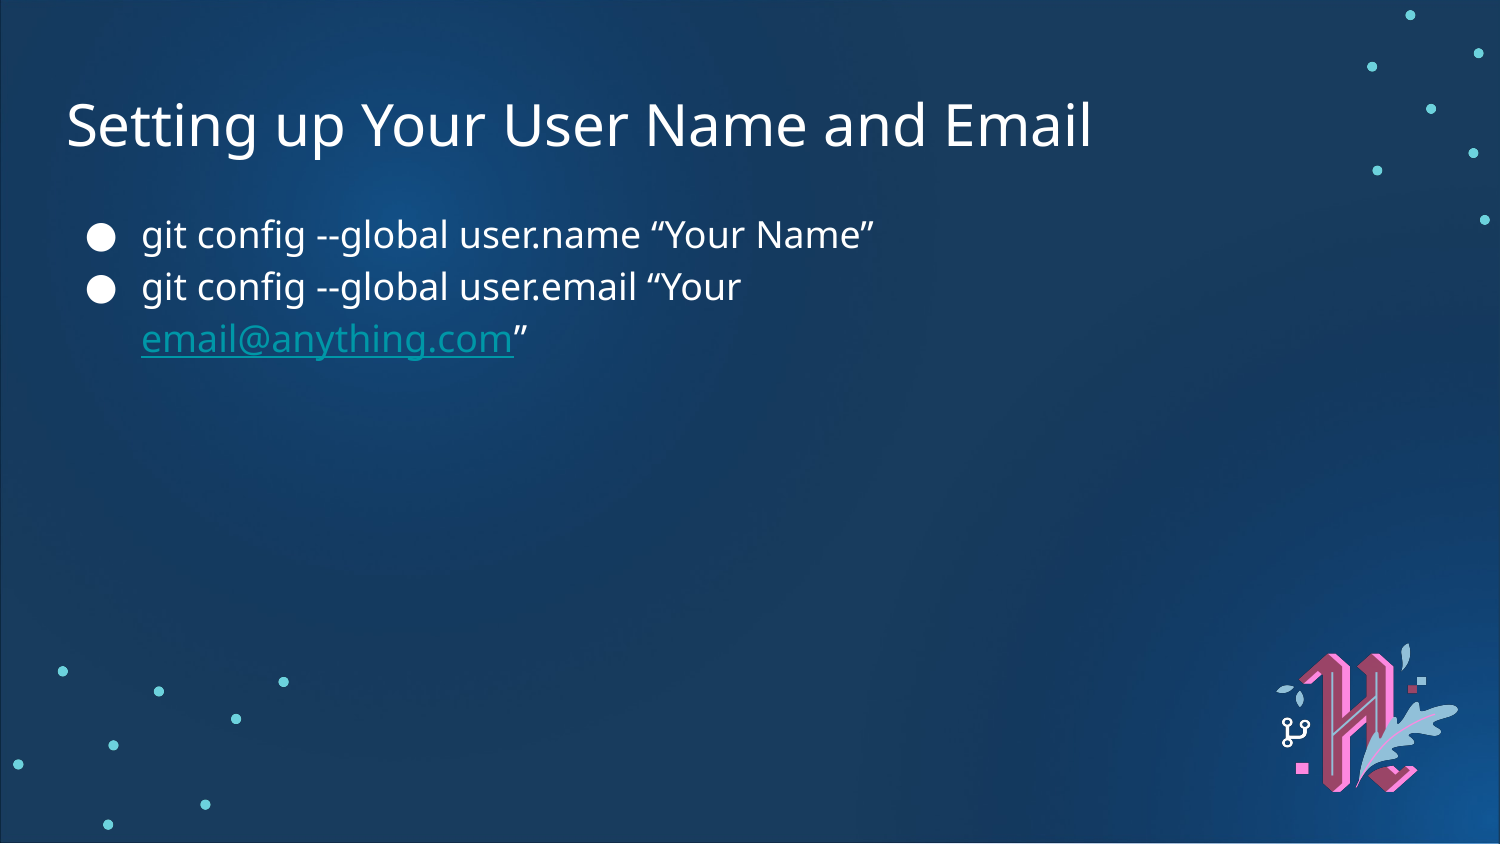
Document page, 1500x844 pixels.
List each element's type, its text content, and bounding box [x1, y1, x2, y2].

picture [0, 0, 1499, 844]
title Setting up Your User Name and Email [51, 72, 1449, 167]
list git config --global user.name “Your Name” git config --global user.email “Youremail@anything.com” [51, 189, 1099, 750]
